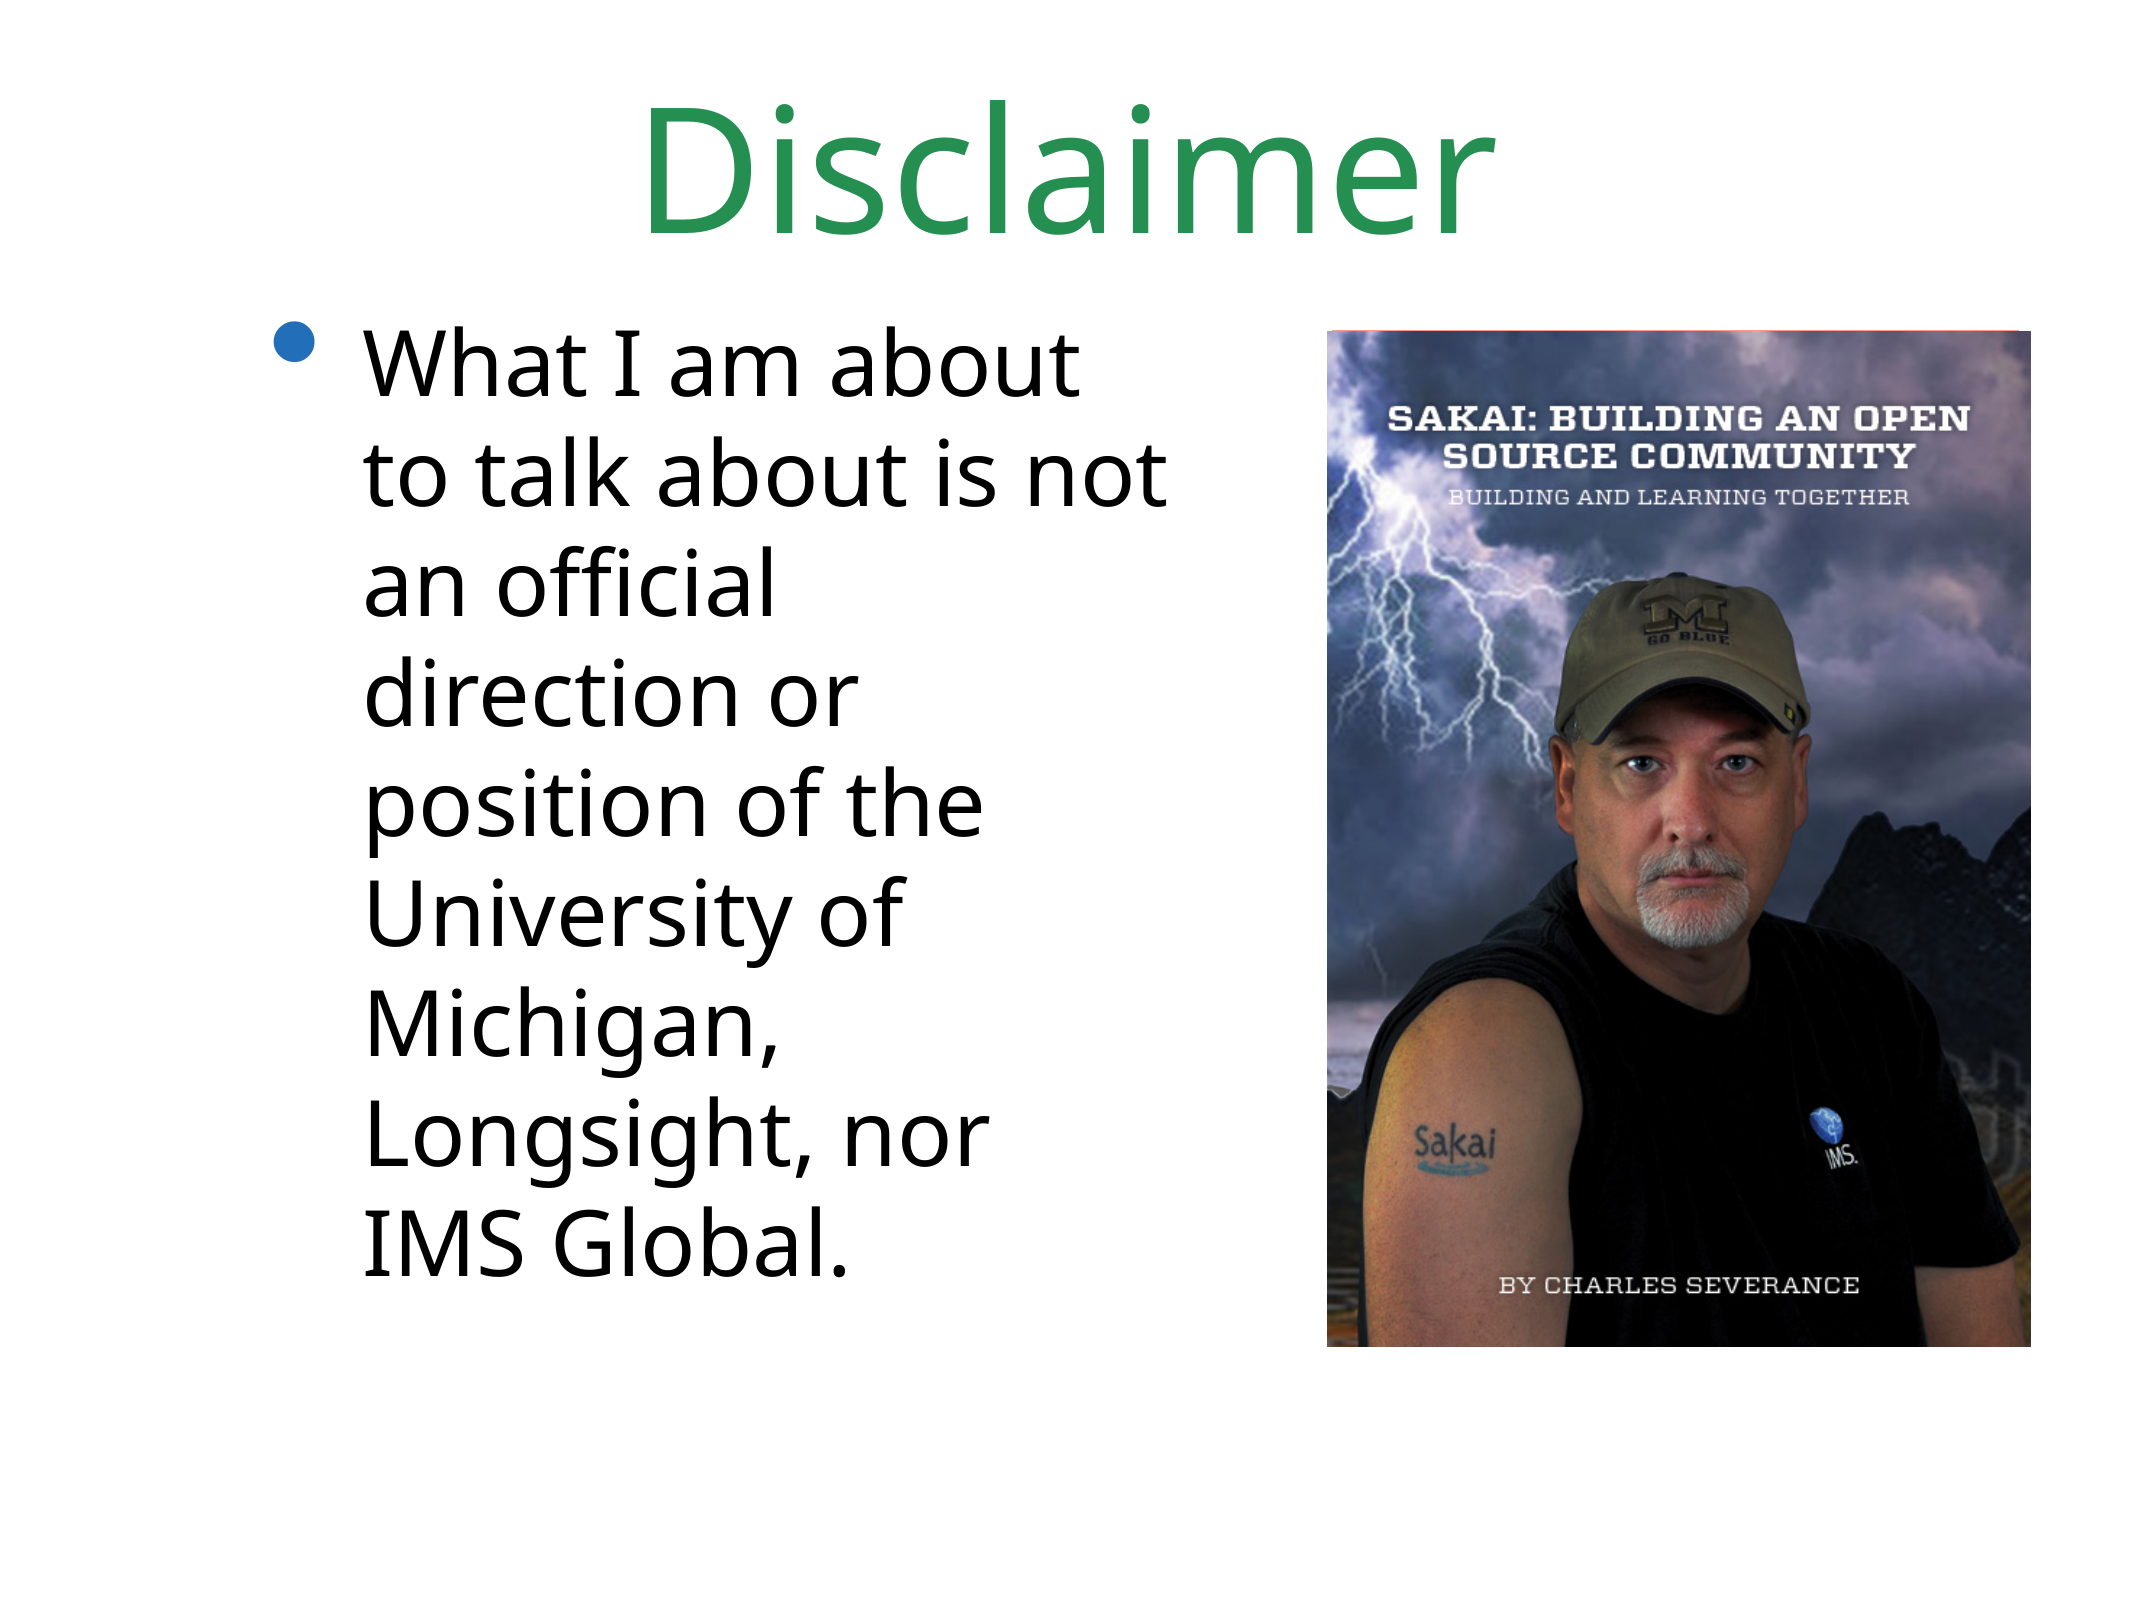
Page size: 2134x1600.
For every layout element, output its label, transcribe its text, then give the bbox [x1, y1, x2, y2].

list What I am about to talk about is not an official direction or position of the University of Michigan, Longsight, nor IMS Global. [207, 407, 1184, 1347]
title Disclaimer [207, 41, 1926, 287]
picture [1326, 331, 2031, 1348]
